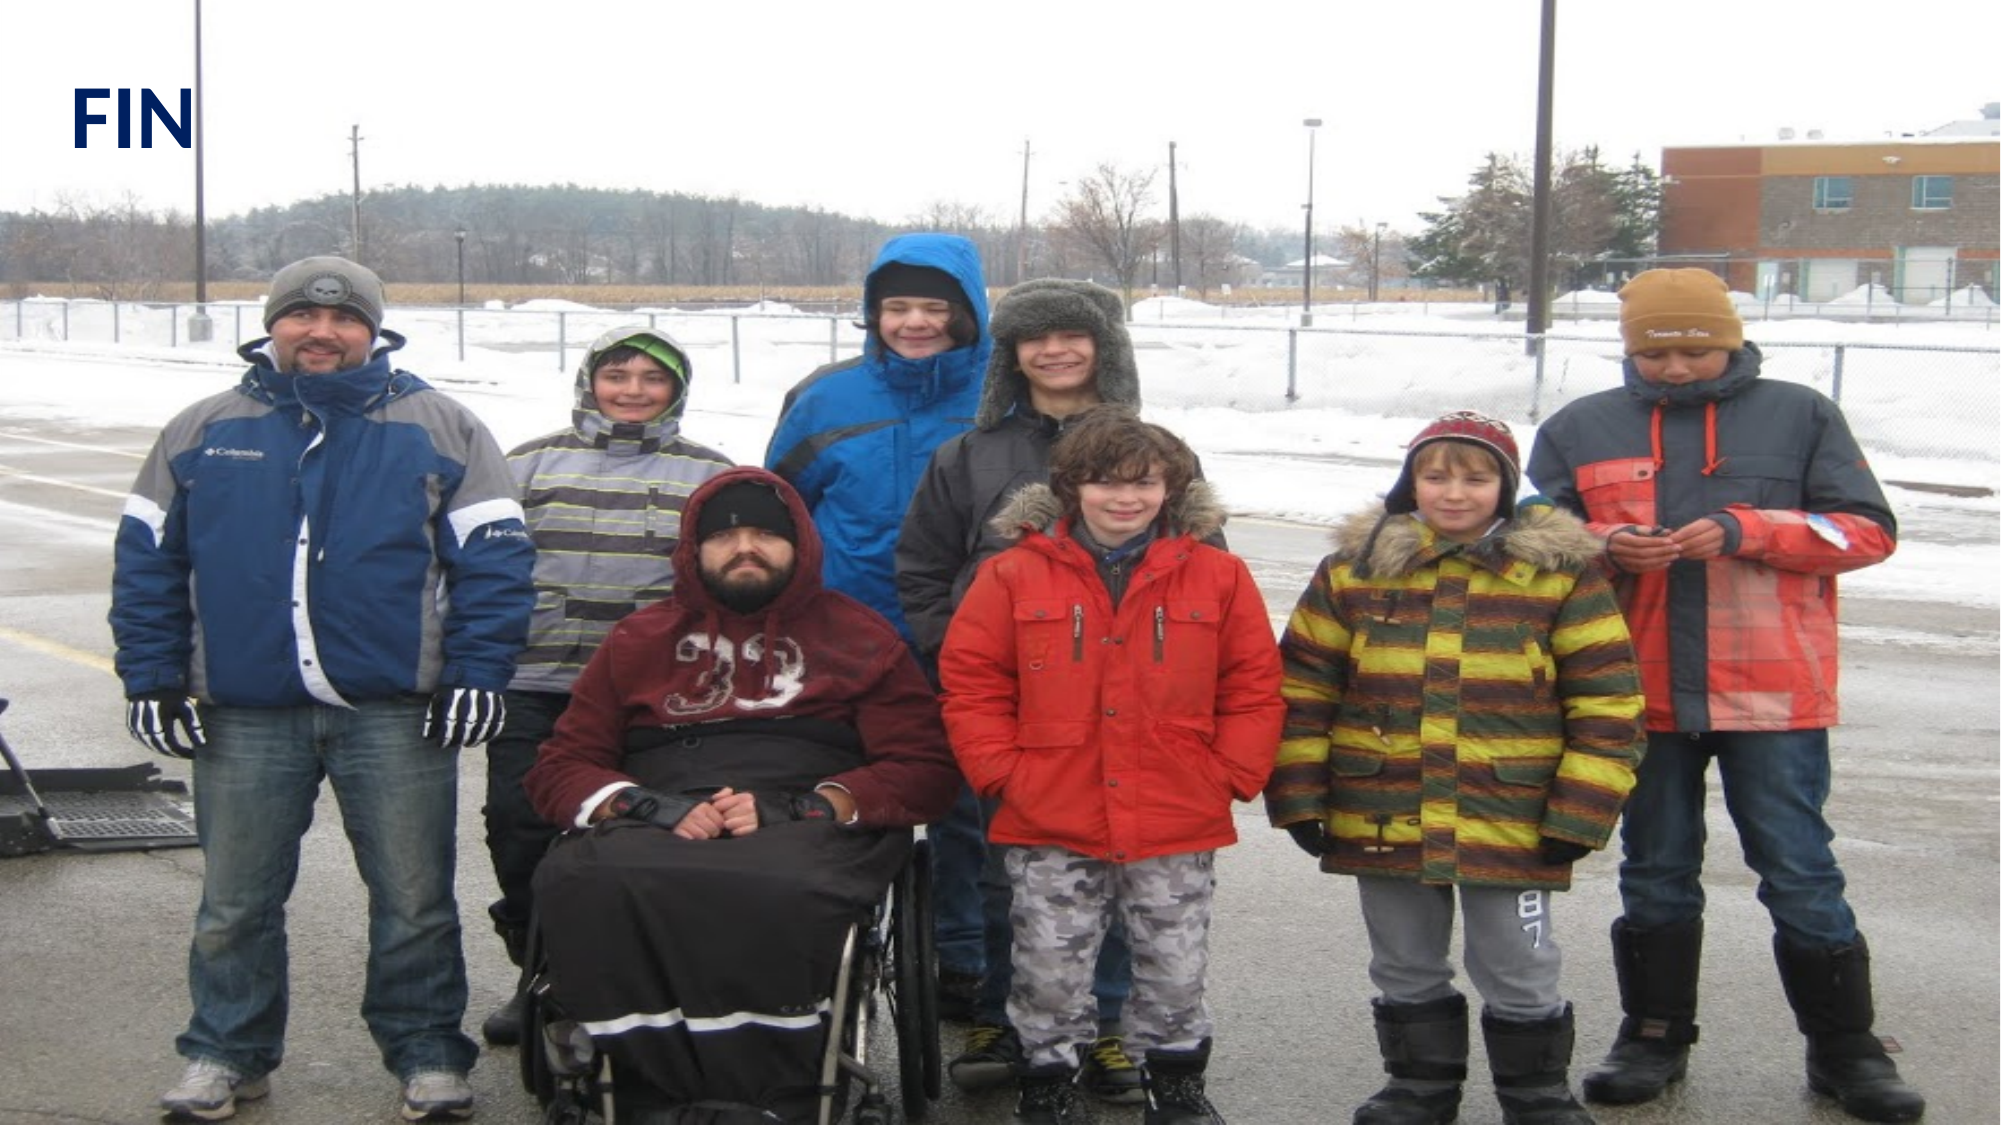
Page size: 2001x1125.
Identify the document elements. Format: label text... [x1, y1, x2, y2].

picture [0, 0, 2001, 1125]
text_box FIN [55, 49, 400, 175]
